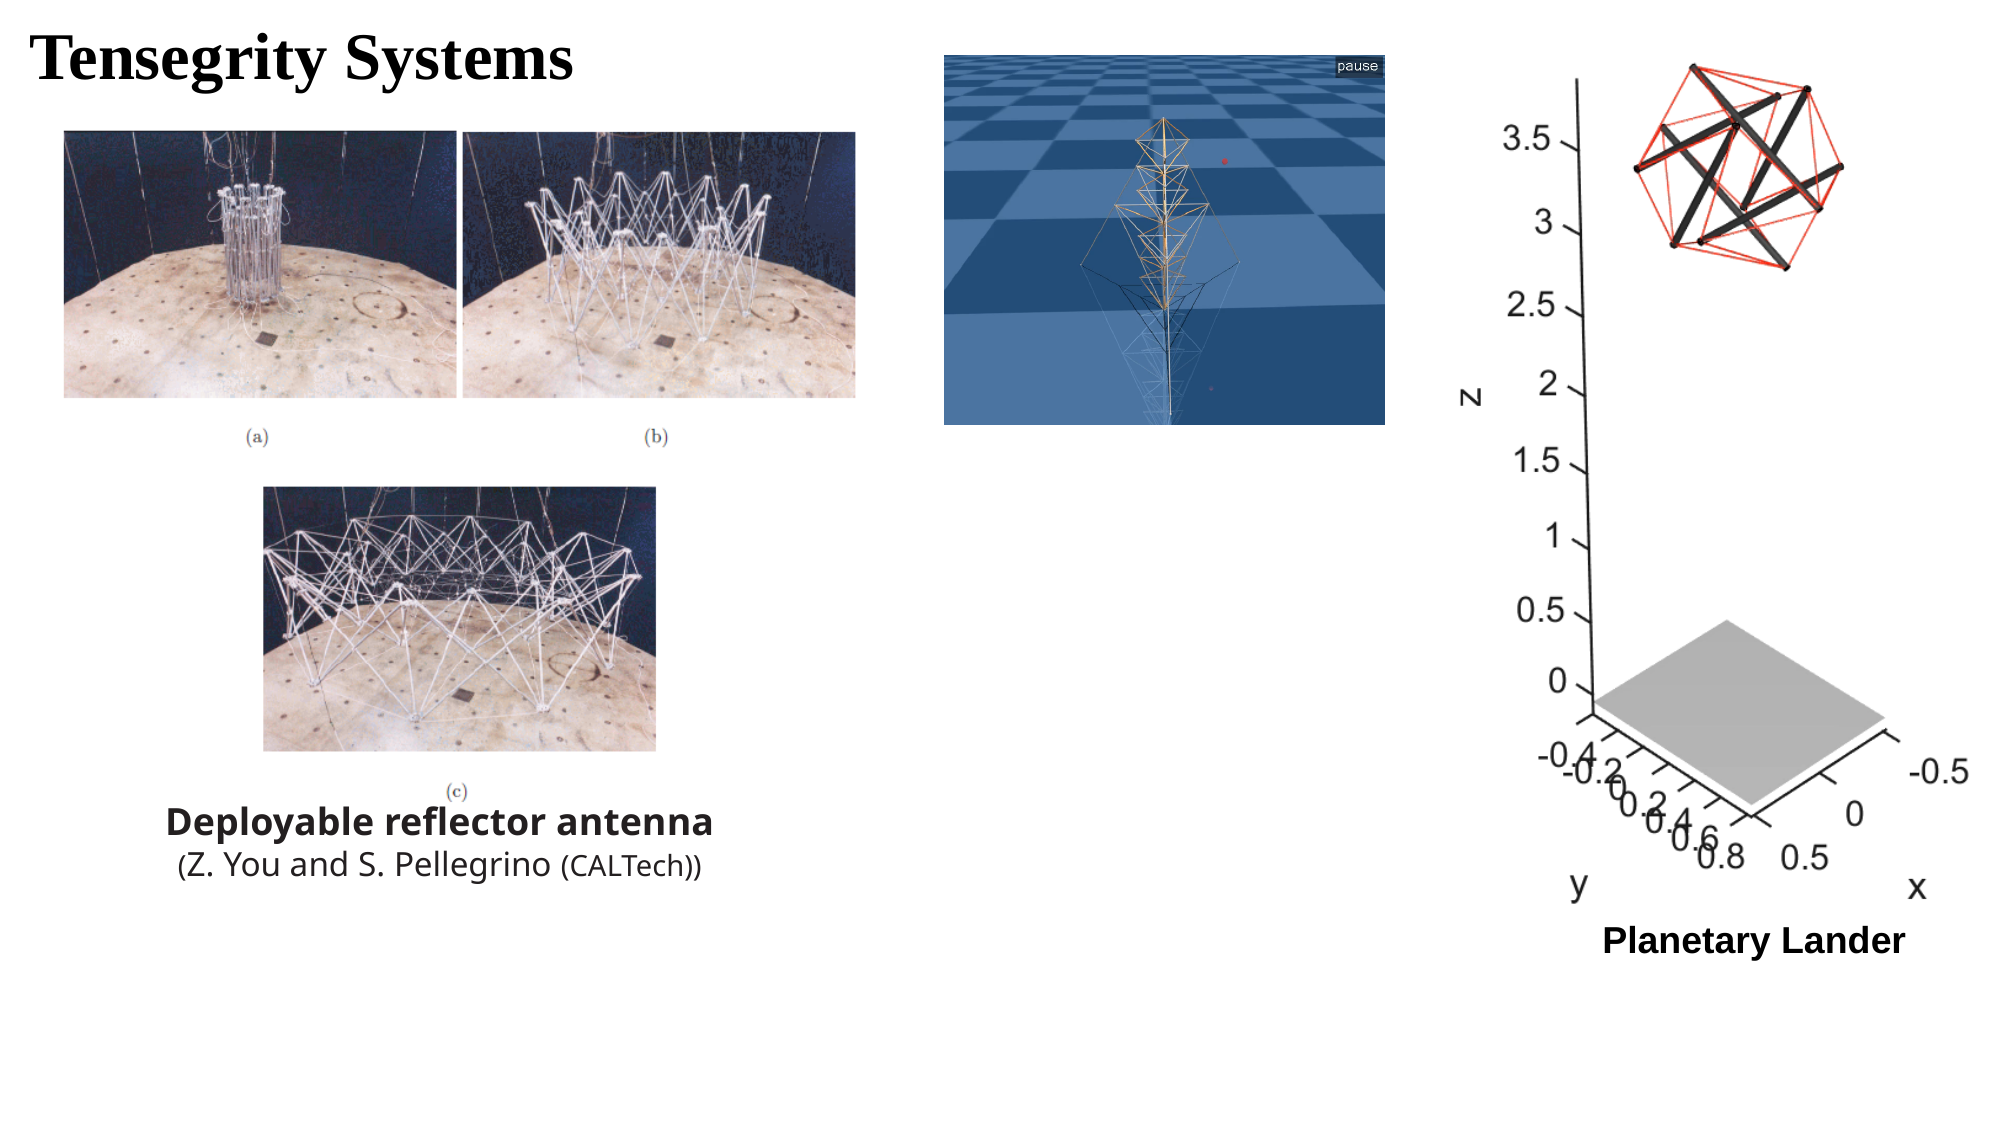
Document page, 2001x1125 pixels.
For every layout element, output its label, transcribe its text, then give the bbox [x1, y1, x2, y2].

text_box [1455, 12, 1997, 926]
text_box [943, 54, 1386, 426]
text_box Planetary Lander [1587, 926, 1966, 969]
picture [47, 121, 869, 807]
title Tensegrity Systems [14, 0, 615, 143]
text_box Deployable reflector antenna (Z. You and S. Pellegrino (CALTech)) [124, 807, 755, 891]
